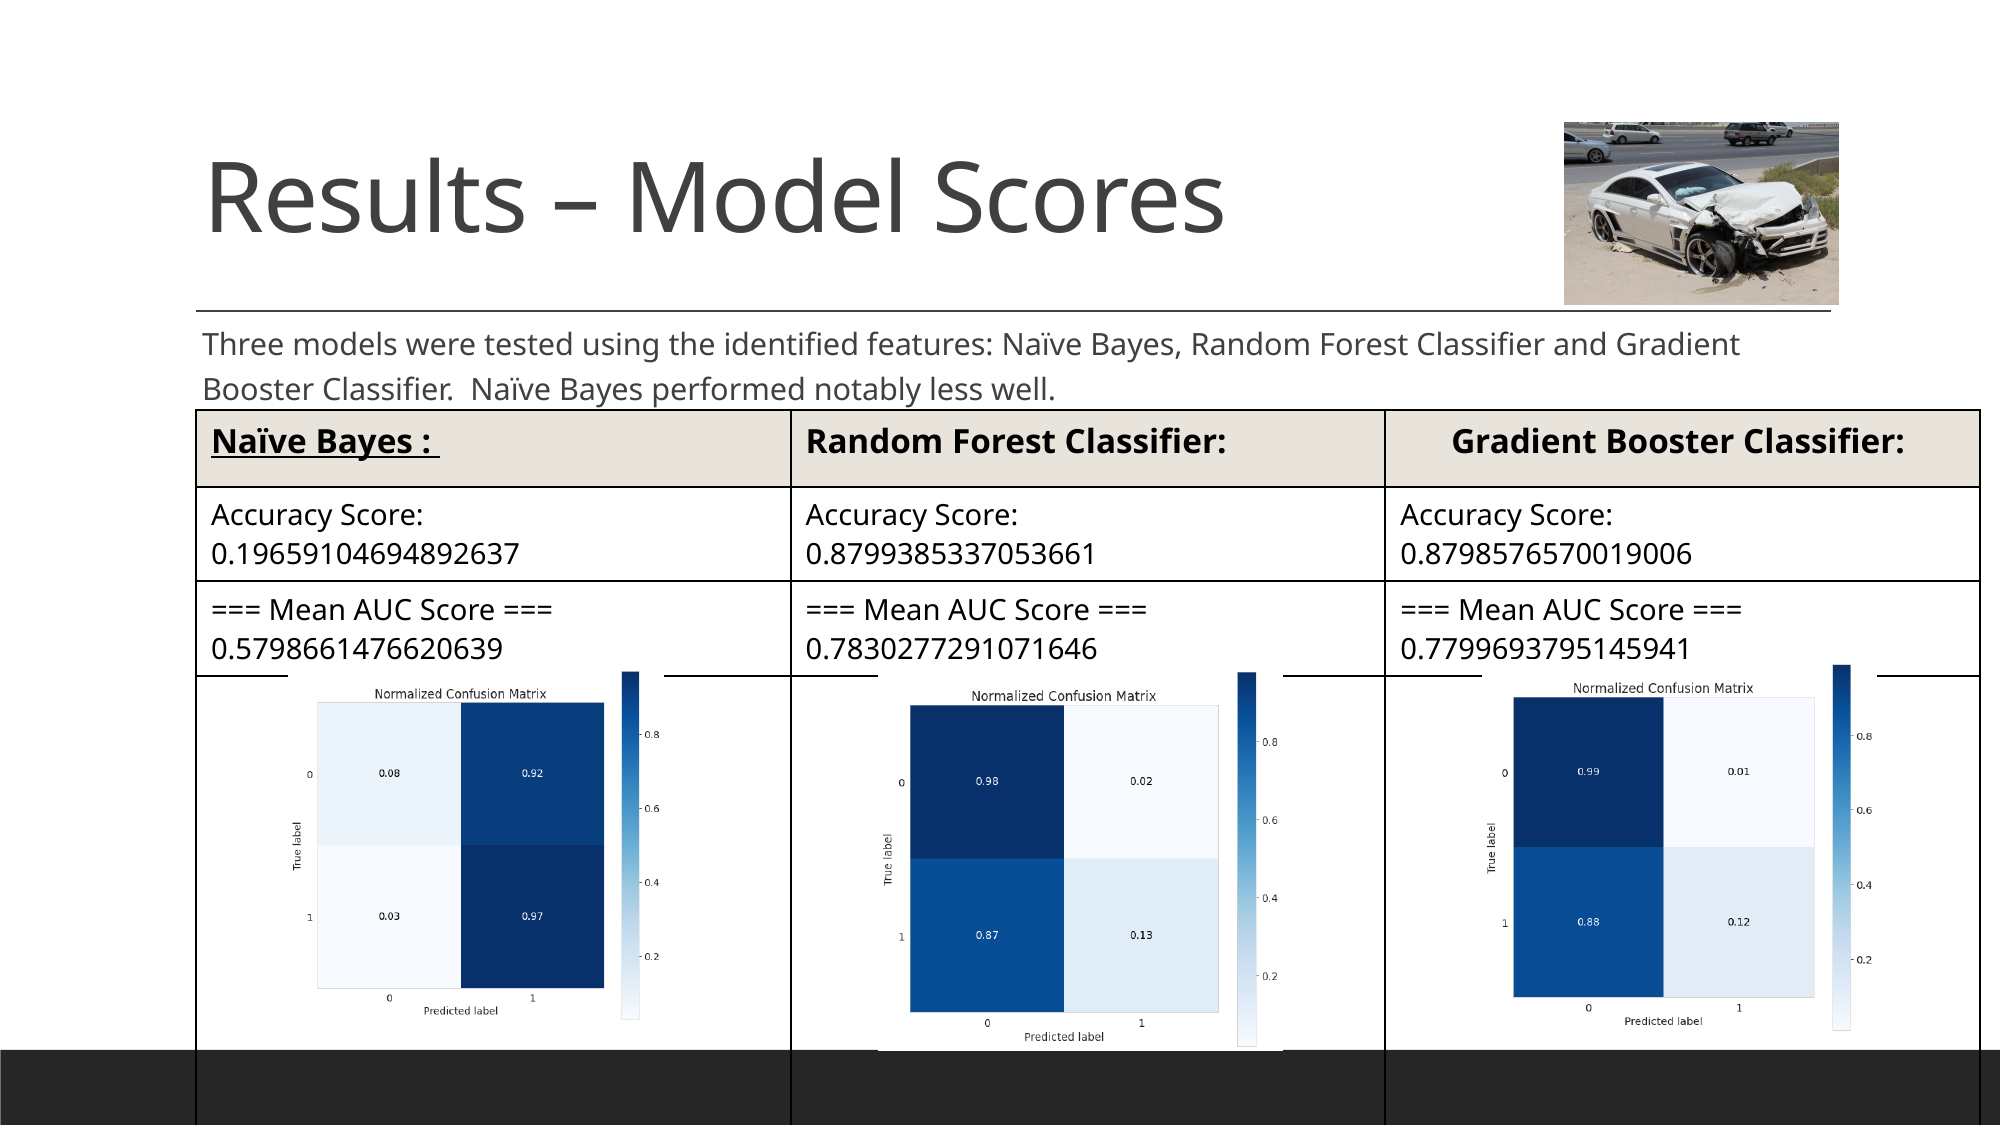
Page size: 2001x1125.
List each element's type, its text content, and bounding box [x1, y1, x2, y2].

table_cell === Mean AUC Score === 0.5798661476620639 [197, 582, 790, 675]
picture [1481, 659, 1877, 1036]
table_cell [1386, 677, 1979, 1125]
title Results – Model Scores [188, 68, 1839, 261]
table_header Naïve Bayes : [197, 419, 790, 486]
table_cell Accuracy Score: 0.8798576570019006 [1386, 488, 1979, 580]
picture [287, 665, 664, 1025]
list Three models were tested using the identified features: Naïve Bayes, Random Forest Classifier and Gradient Booster Classifier. Naïve Bayes performed notably less well. [188, 311, 1839, 419]
table_cell Accuracy Score: 0.8799385337053661 [792, 488, 1384, 580]
table_cell [197, 677, 790, 1125]
table_cell === Mean AUC Score === 0.7830277291071646 [792, 582, 1384, 675]
table_cell === Mean AUC Score === 0.7799693795145941 [1386, 582, 1979, 675]
picture [878, 665, 1283, 1052]
picture [1563, 121, 1839, 306]
table_header Gradient Booster Classifier: [1386, 411, 1979, 486]
table_cell [792, 677, 1384, 1125]
table_header Random Forest Classifier: [792, 419, 1384, 486]
table_cell Accuracy Score: 0.19659104694892637 [197, 488, 790, 580]
